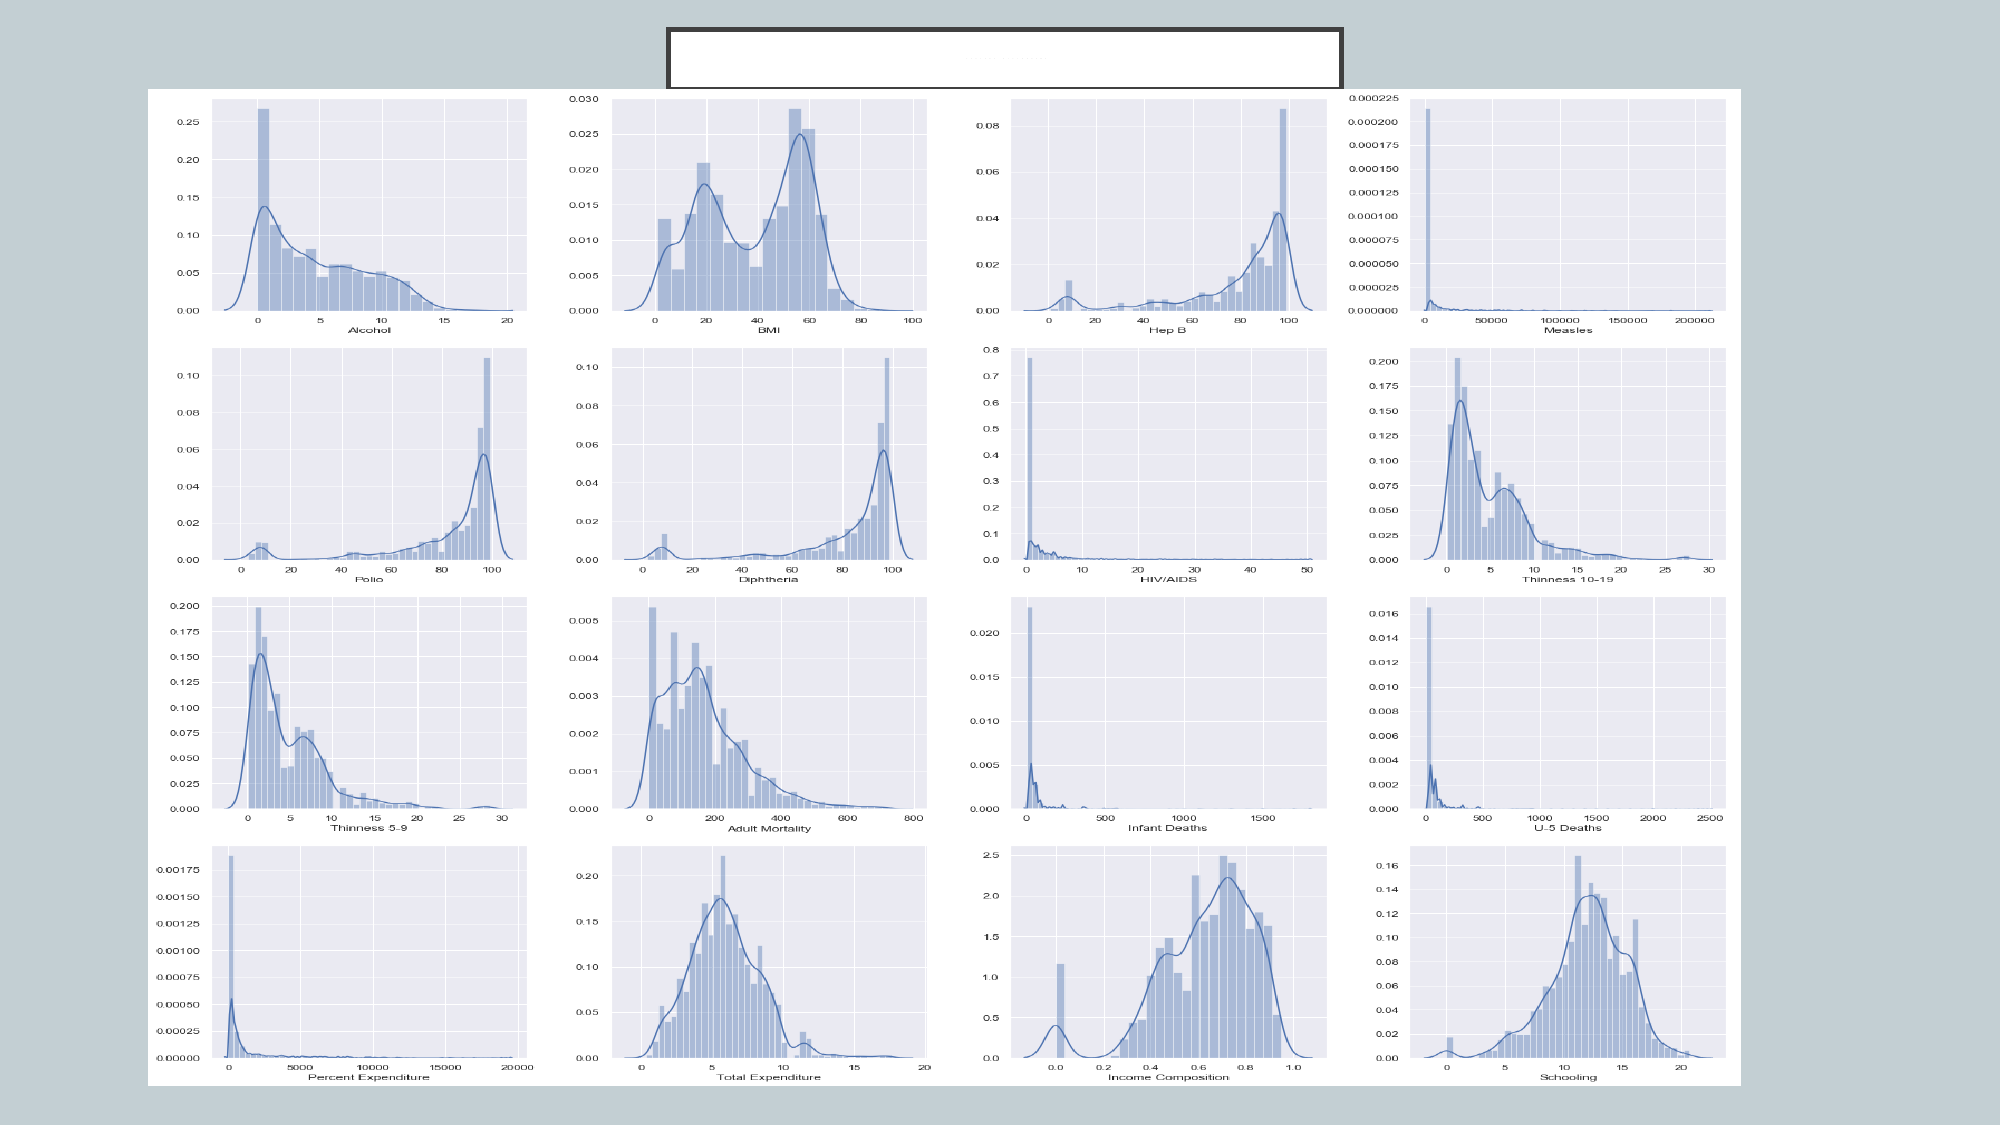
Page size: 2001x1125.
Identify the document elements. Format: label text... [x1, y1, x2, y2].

title Feature Histograms [666, 27, 1344, 89]
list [148, 89, 1741, 1086]
